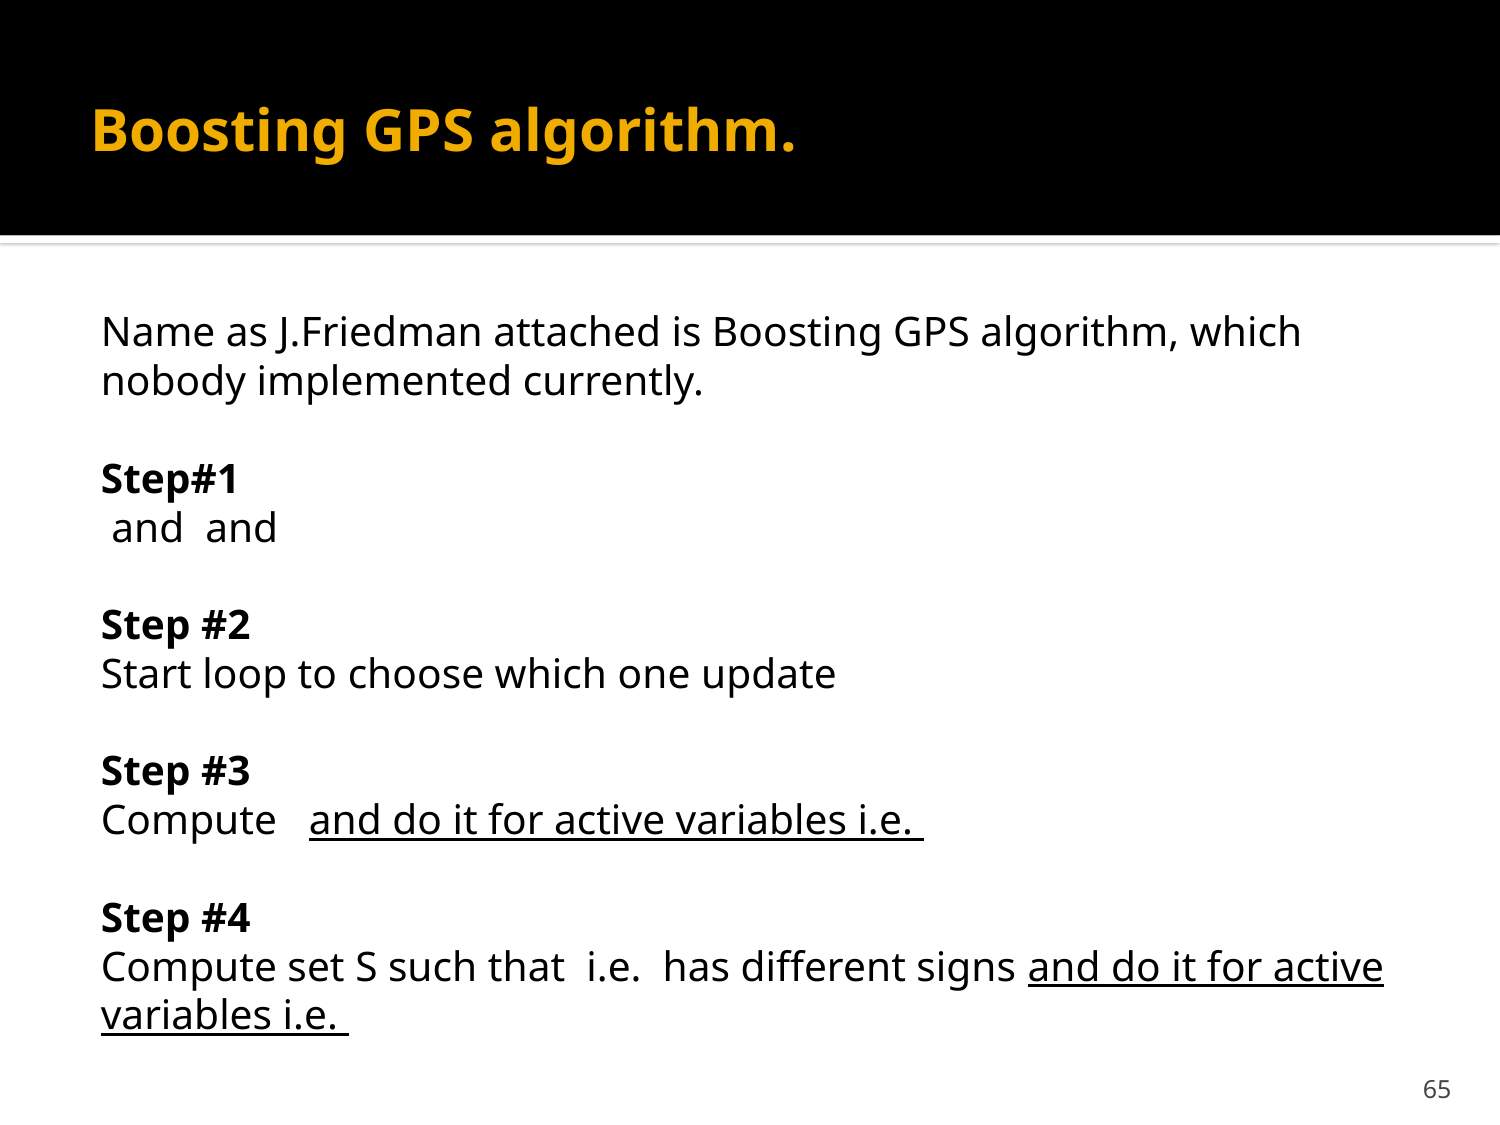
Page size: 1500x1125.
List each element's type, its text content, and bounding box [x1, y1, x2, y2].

title Boosting GPS algorithm. [75, 25, 1425, 231]
slide_number 65 [1345, 1062, 1467, 1108]
